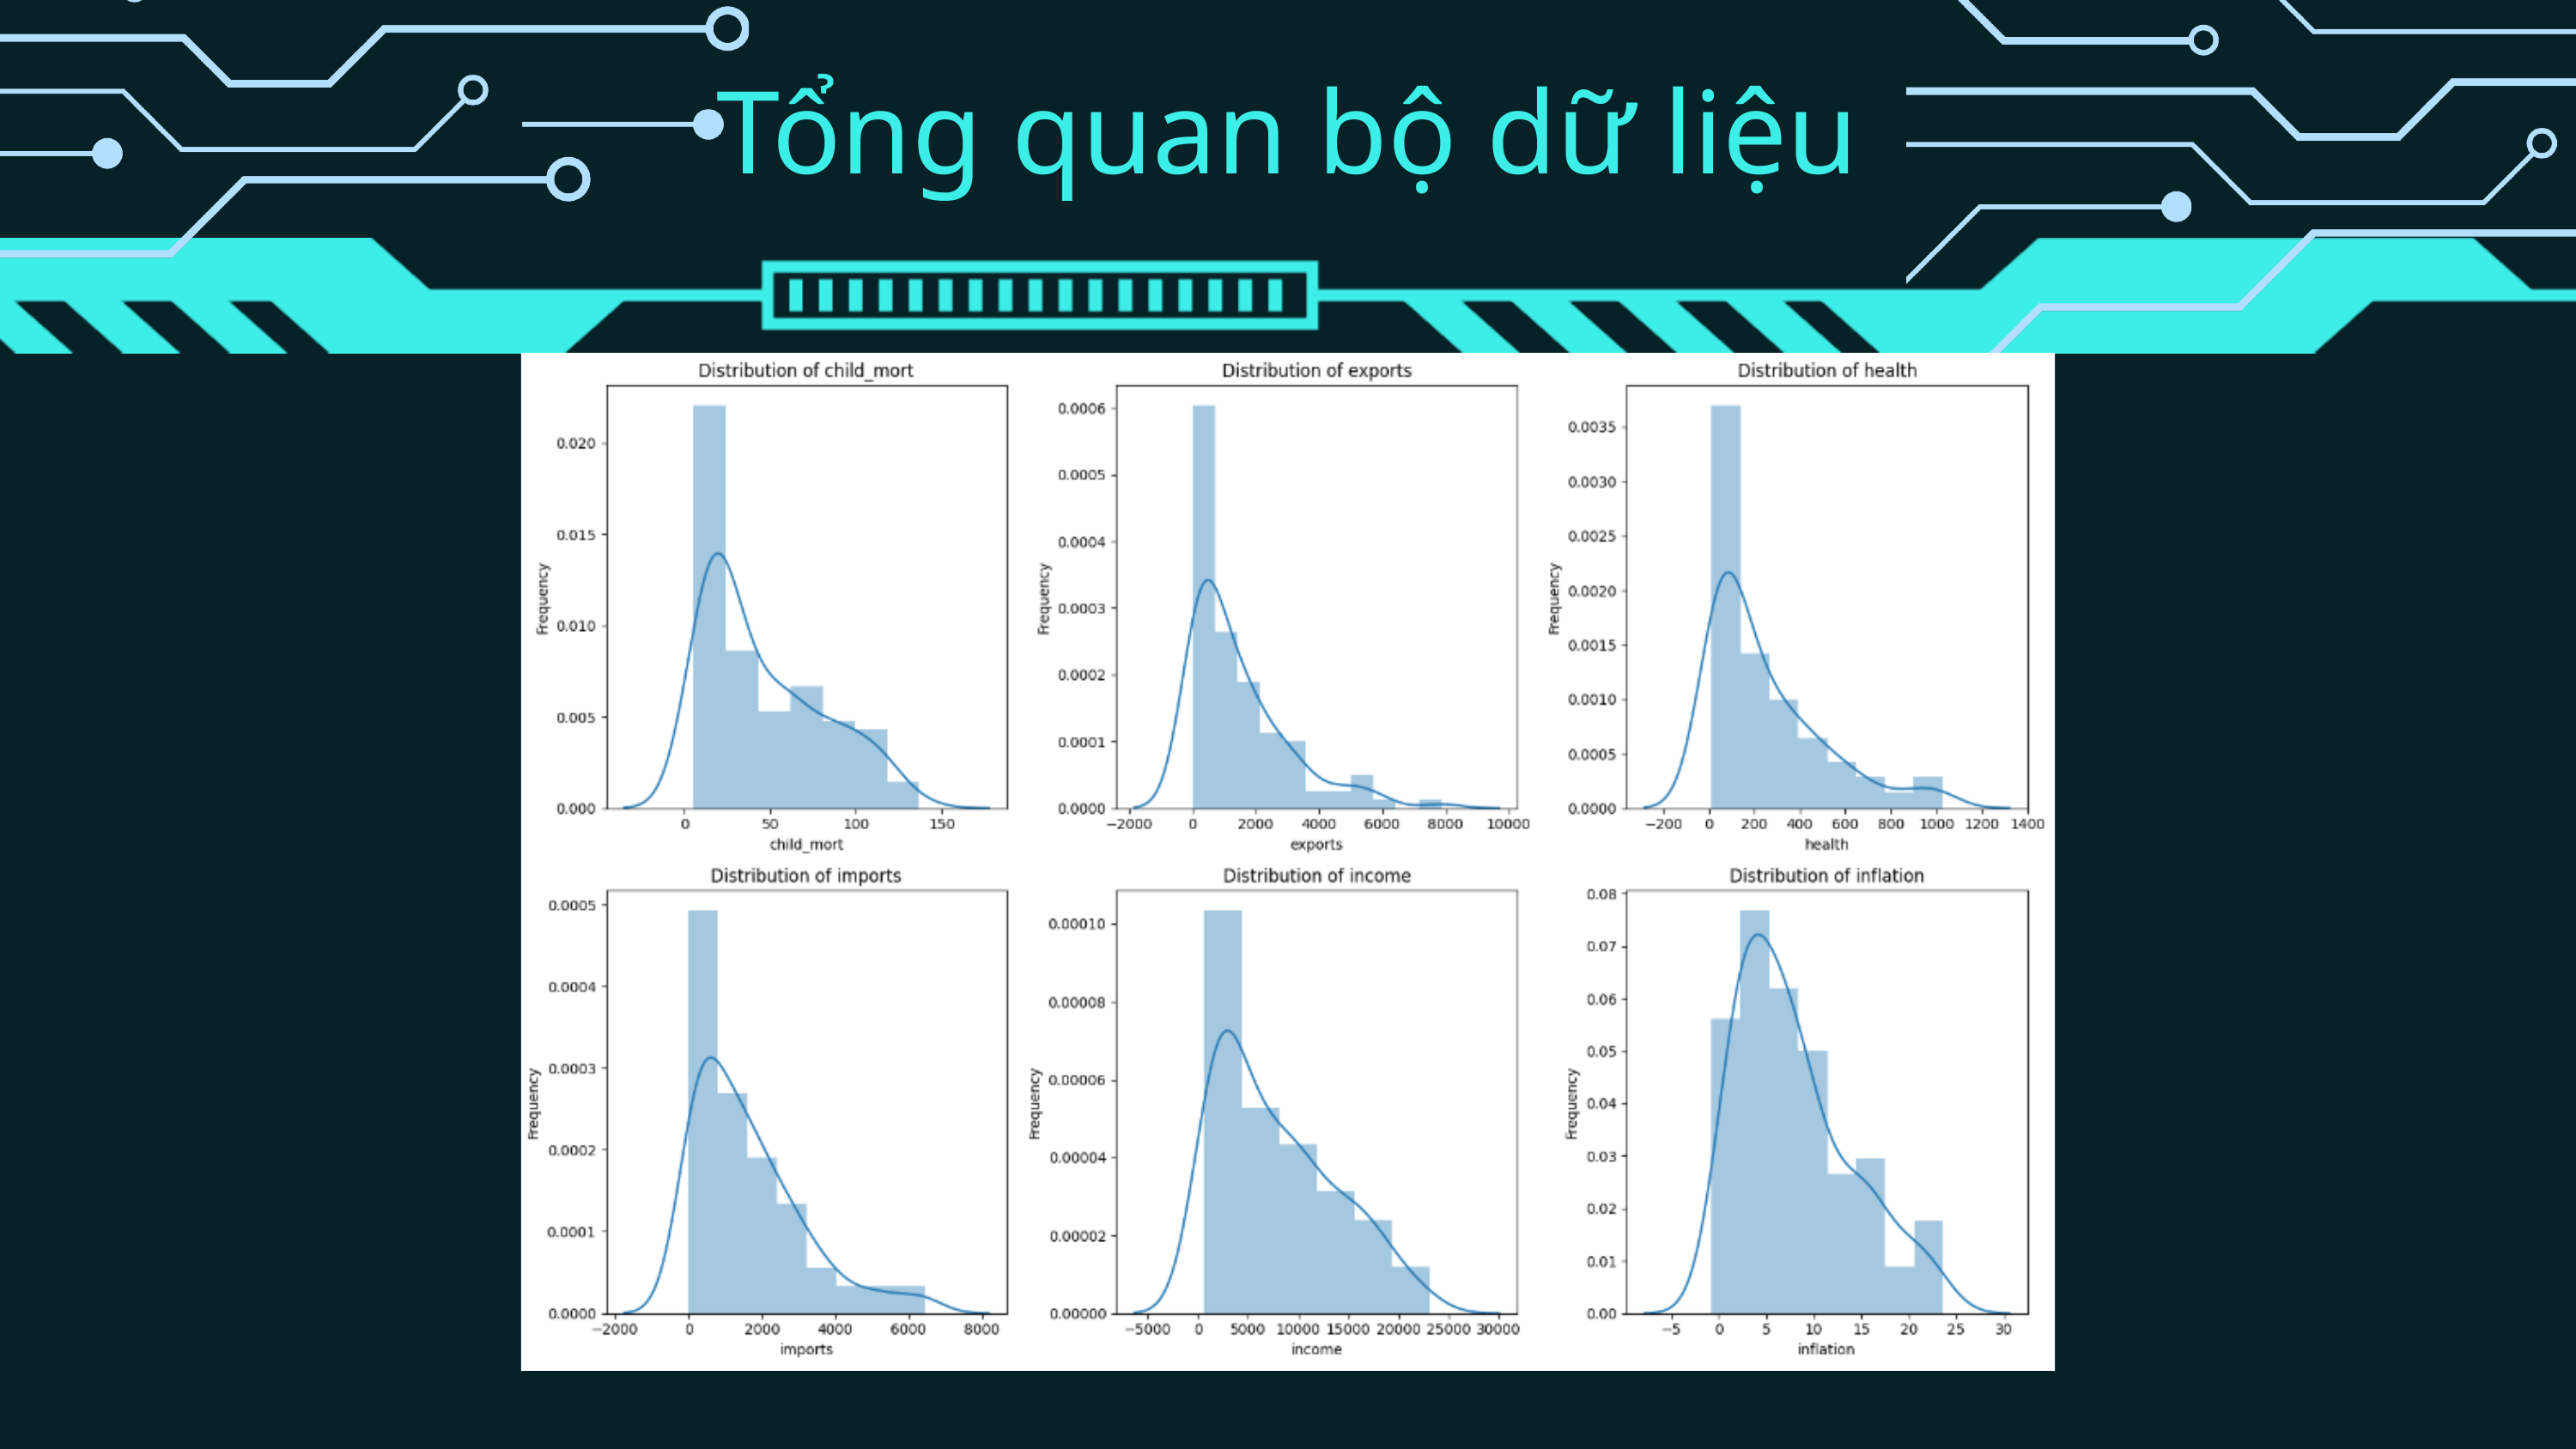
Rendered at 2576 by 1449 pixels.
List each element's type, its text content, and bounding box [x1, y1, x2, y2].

text_box [520, 353, 2056, 1371]
text_box [750, 238, 1906, 353]
text_box Tổng quan bộ dữ liệu [716, 70, 1860, 197]
text_box [1906, 0, 2576, 446]
text_box [0, 0, 750, 393]
